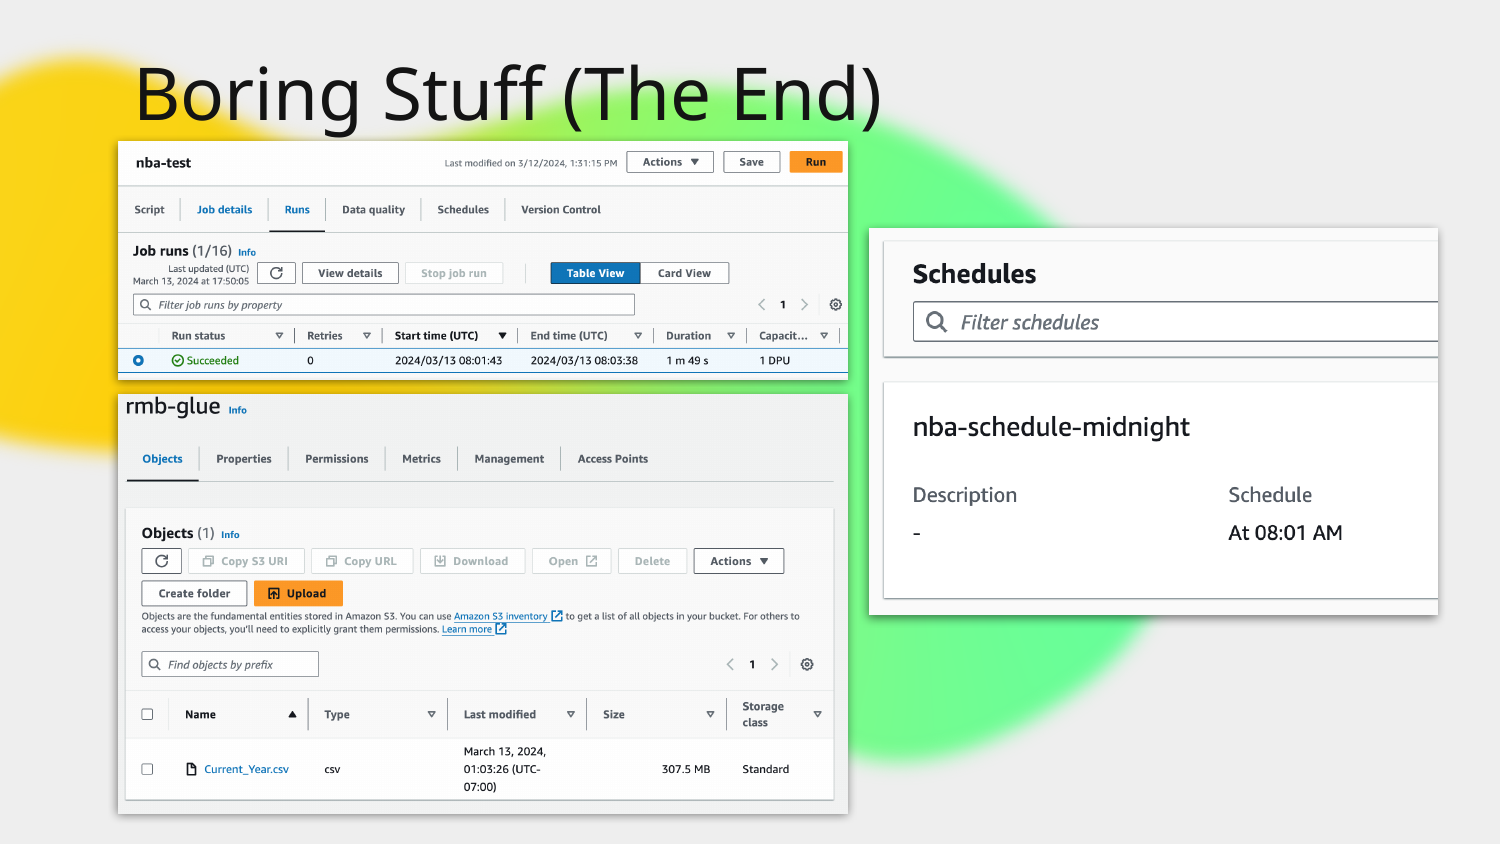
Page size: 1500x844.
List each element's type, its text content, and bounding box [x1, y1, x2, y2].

picture [0, 34, 1438, 814]
title Boring Stuff (The End) [118, 32, 1382, 127]
